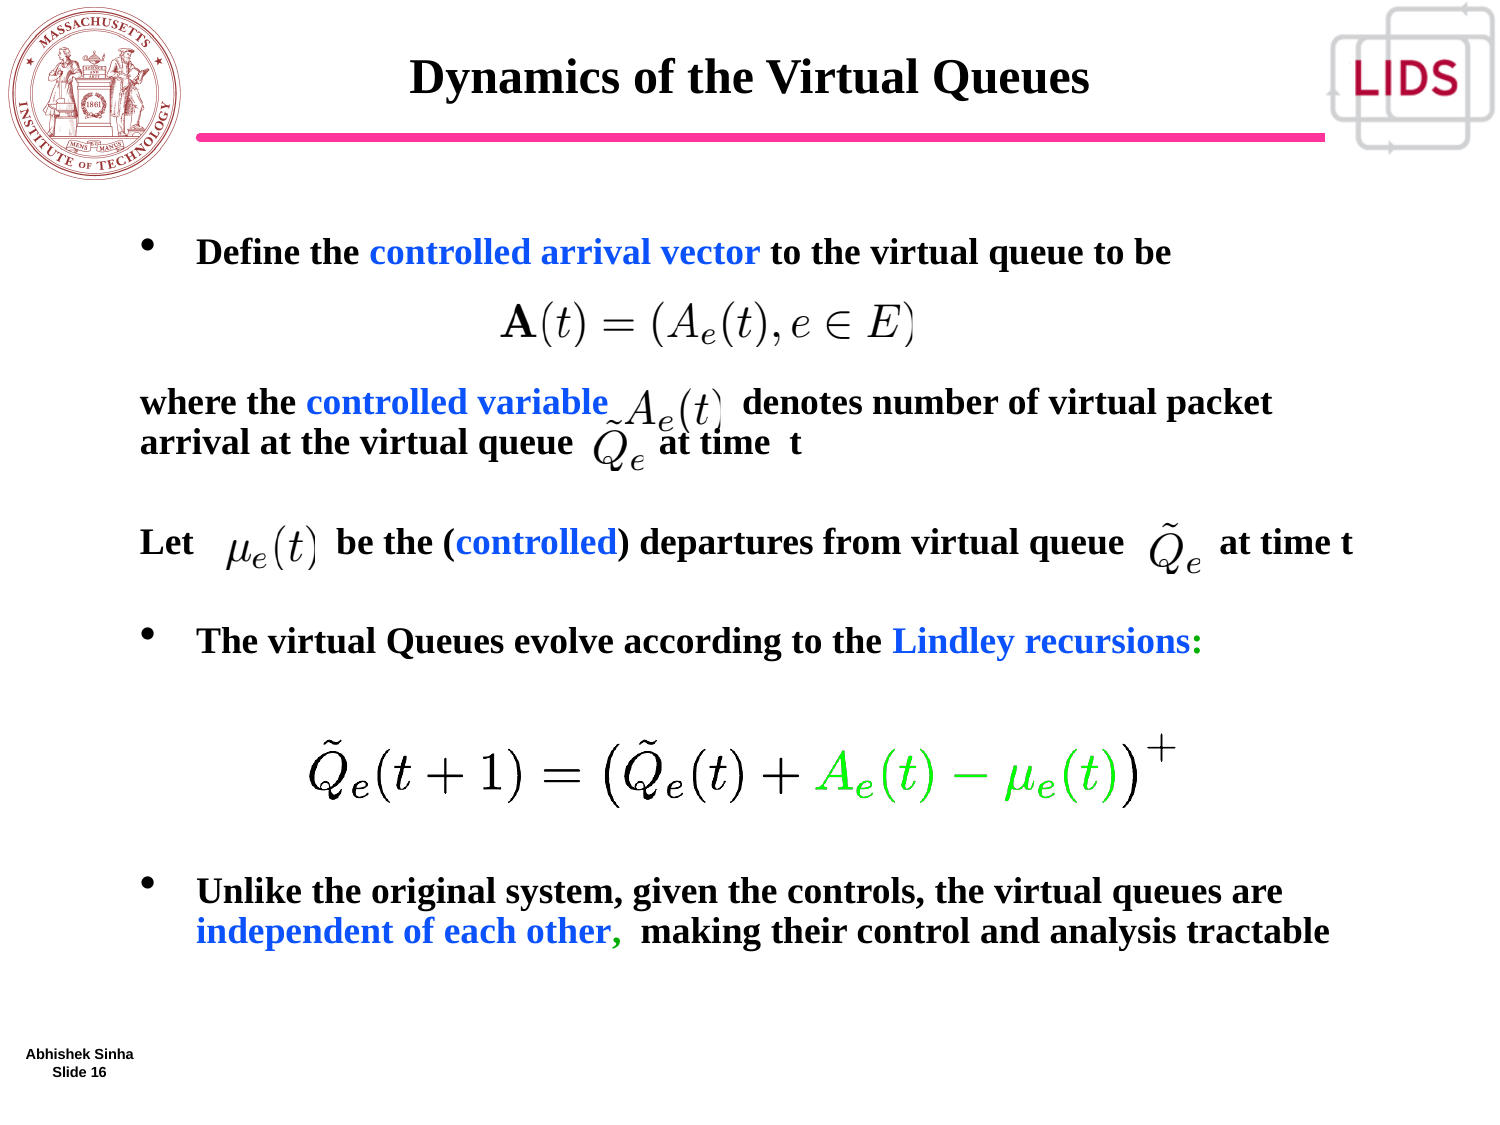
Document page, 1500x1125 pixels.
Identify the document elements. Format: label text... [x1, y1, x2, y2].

picture [309, 732, 1176, 809]
picture [224, 524, 316, 571]
title Dynamics of the Virtual Queues [174, 9, 1338, 135]
picture [0, 0, 188, 186]
list Define the controlled arrival vector to the virtual queue to be where the controlled variable denotes number of virtual packet arrival at the virtual queue at time t Let be the (controlled) departures from virtual queue at time t The virtual Queues evolve according to the Lindley recursions: Unlike the original system, given the controls, the virtual queues are independent of each other, making their control and analysis tractable [125, 224, 1400, 988]
picture [499, 299, 913, 347]
picture [1325, 0, 1500, 158]
picture [1149, 522, 1201, 574]
picture [592, 387, 721, 471]
